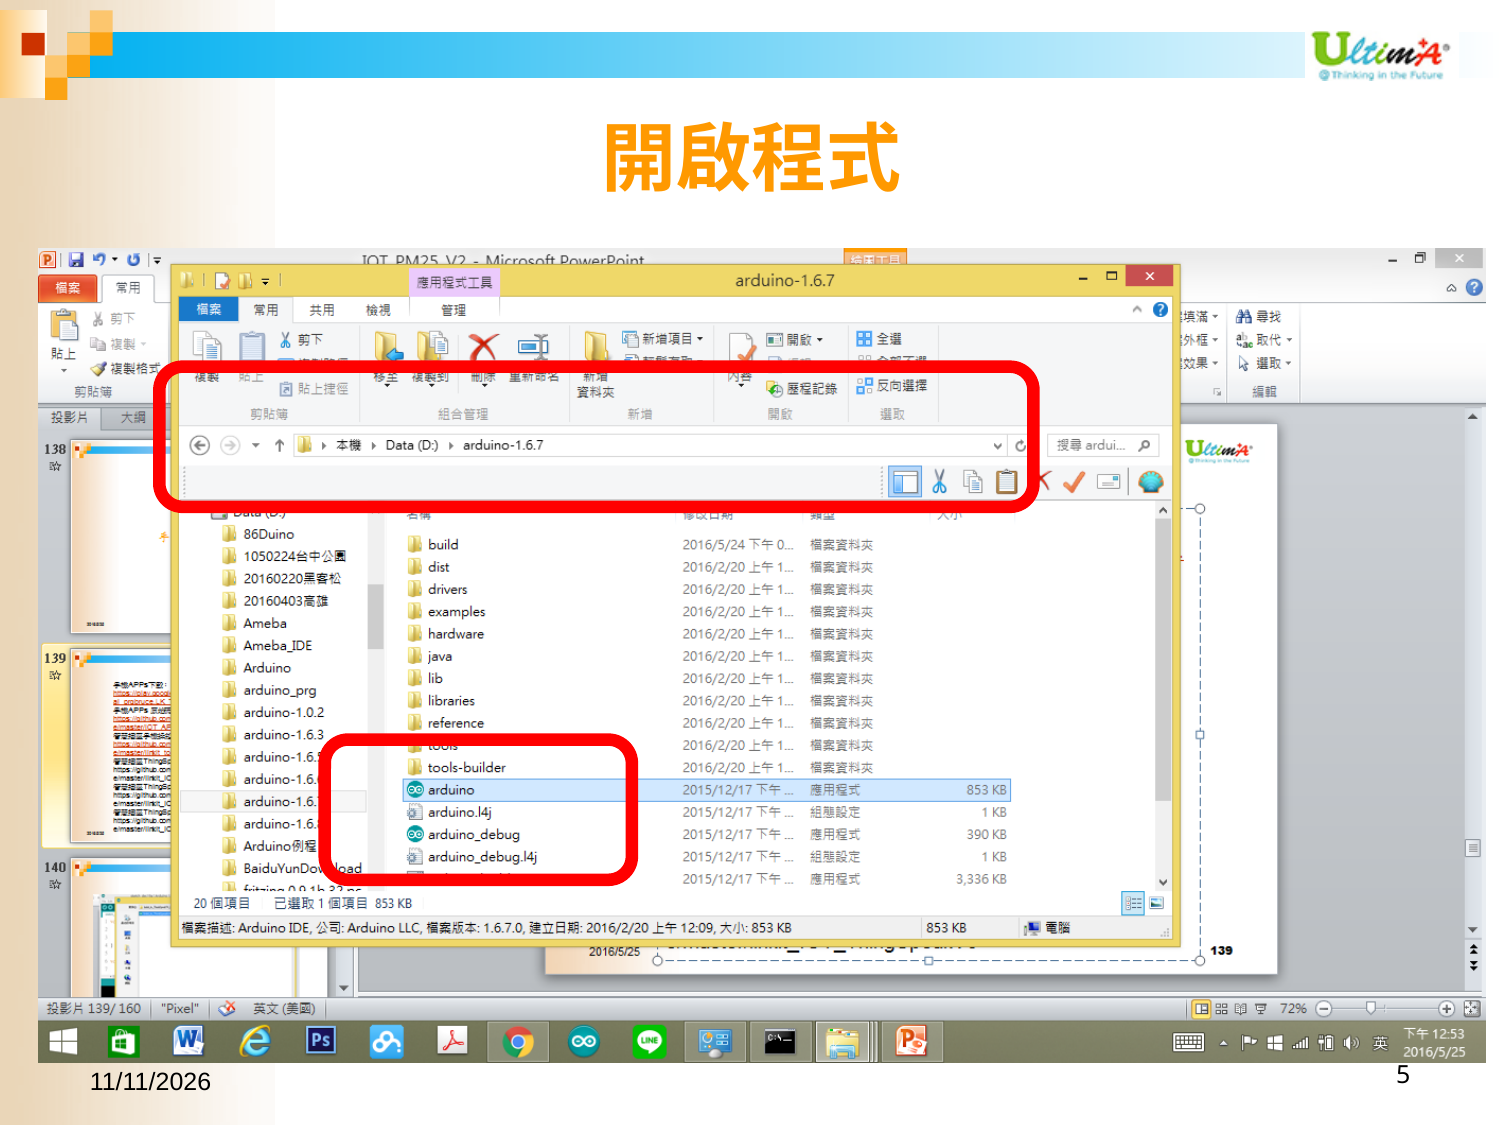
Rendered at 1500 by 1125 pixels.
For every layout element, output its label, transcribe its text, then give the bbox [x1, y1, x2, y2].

picture [37, 248, 1486, 1063]
text_box 2016/10/22 [75, 1071, 425, 1103]
text_box 5 [1074, 1071, 1425, 1100]
title 開啟程式 [76, 42, 1427, 247]
picture [1305, 30, 1459, 81]
